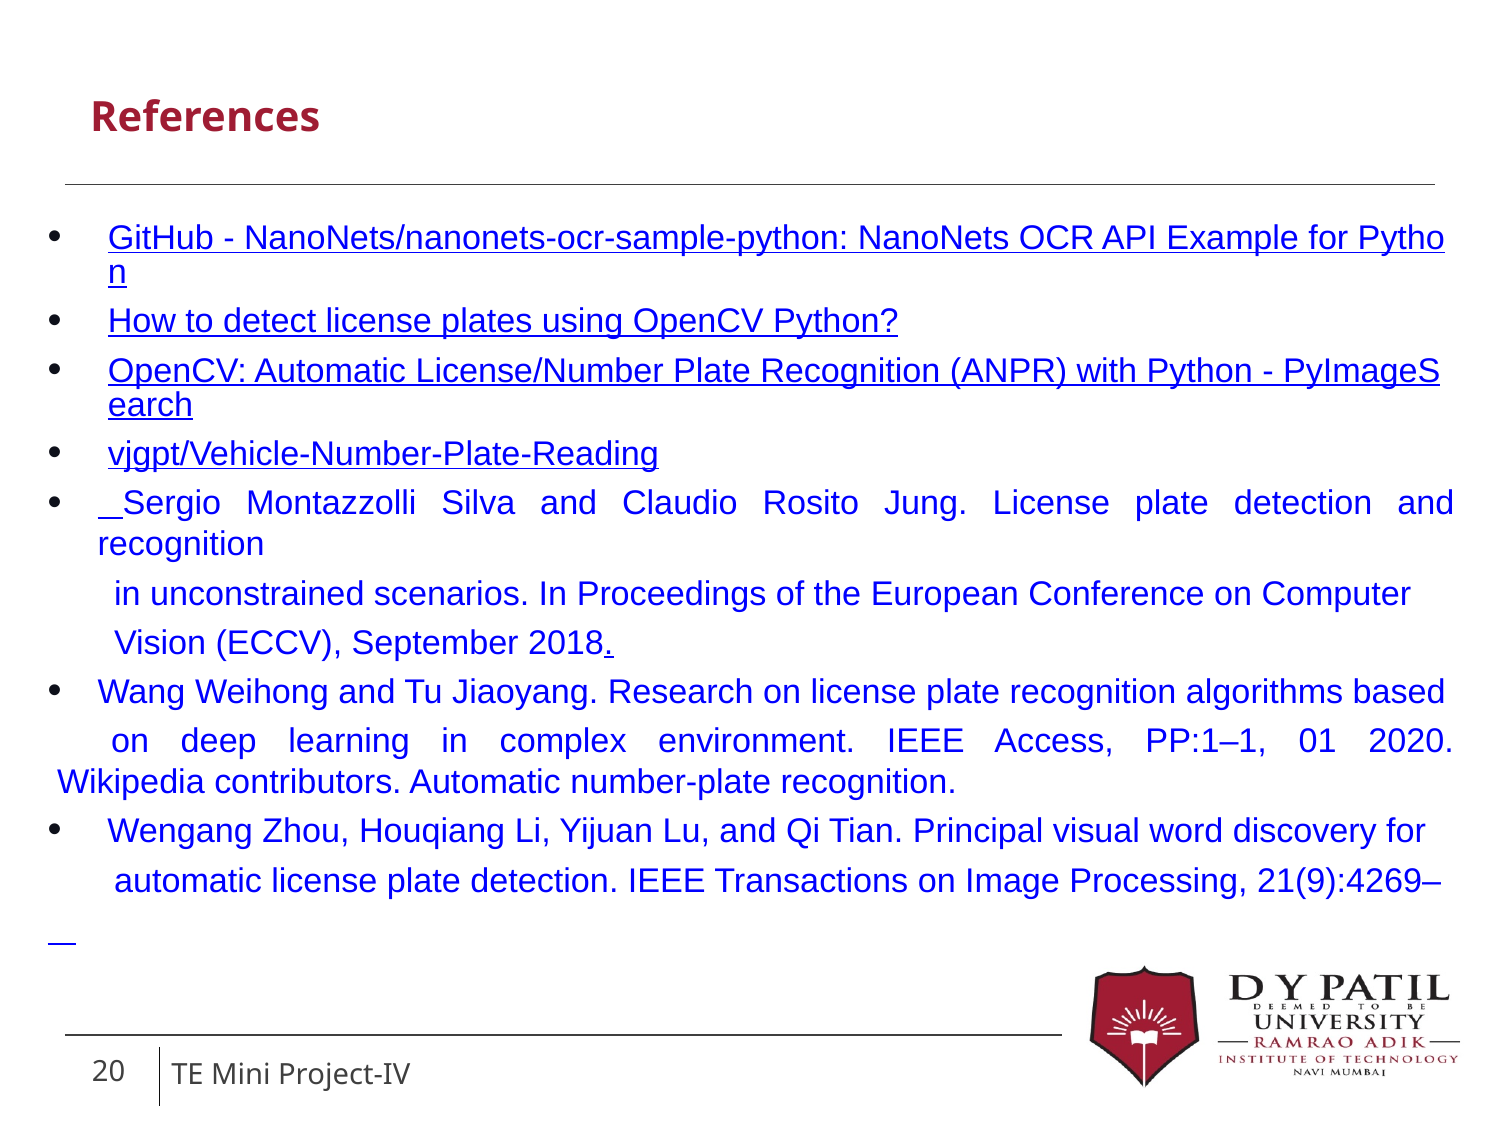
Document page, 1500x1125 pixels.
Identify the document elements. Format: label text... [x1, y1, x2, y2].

footer TE Mini Project-IV [156, 1042, 844, 1103]
slide_number 20 [76, 1042, 155, 1103]
text_box [321, 789, 1500, 856]
list GitHub - NanoNets/nanonets-ocr-sample-python: NanoNets OCR API Example for Python How to detect license plates using OpenCV Python? OpenCV: Automatic License/Number Plate Recognition (ANPR) with Python - PyImageSearch vjgpt/Vehicle-Number-Plate-Reading Sergio Montazzolli Silva and Claudio Rosito Jung. License plate detection and recognition in unconstrained scenarios. In Proceedings of the European Conference on Computer Vision (ECCV), September 2018. Wang Weihong and Tu Jiaoyang. Research on license plate recognition algorithms based on deep learning in complex environment. IEEE Access, PP:1–1, 01 2020. Wikipedia contributors. Automatic number-plate recognition. Wengang Zhou, Houqiang Li, Yijuan Lu, and Qi Tian. Principal visual word discovery for automatic license plate detection. IEEE Transactions on Image Processing, 21(9):4269– [32, 208, 1469, 988]
title References [75, 45, 1425, 185]
picture [1062, 940, 1500, 1125]
